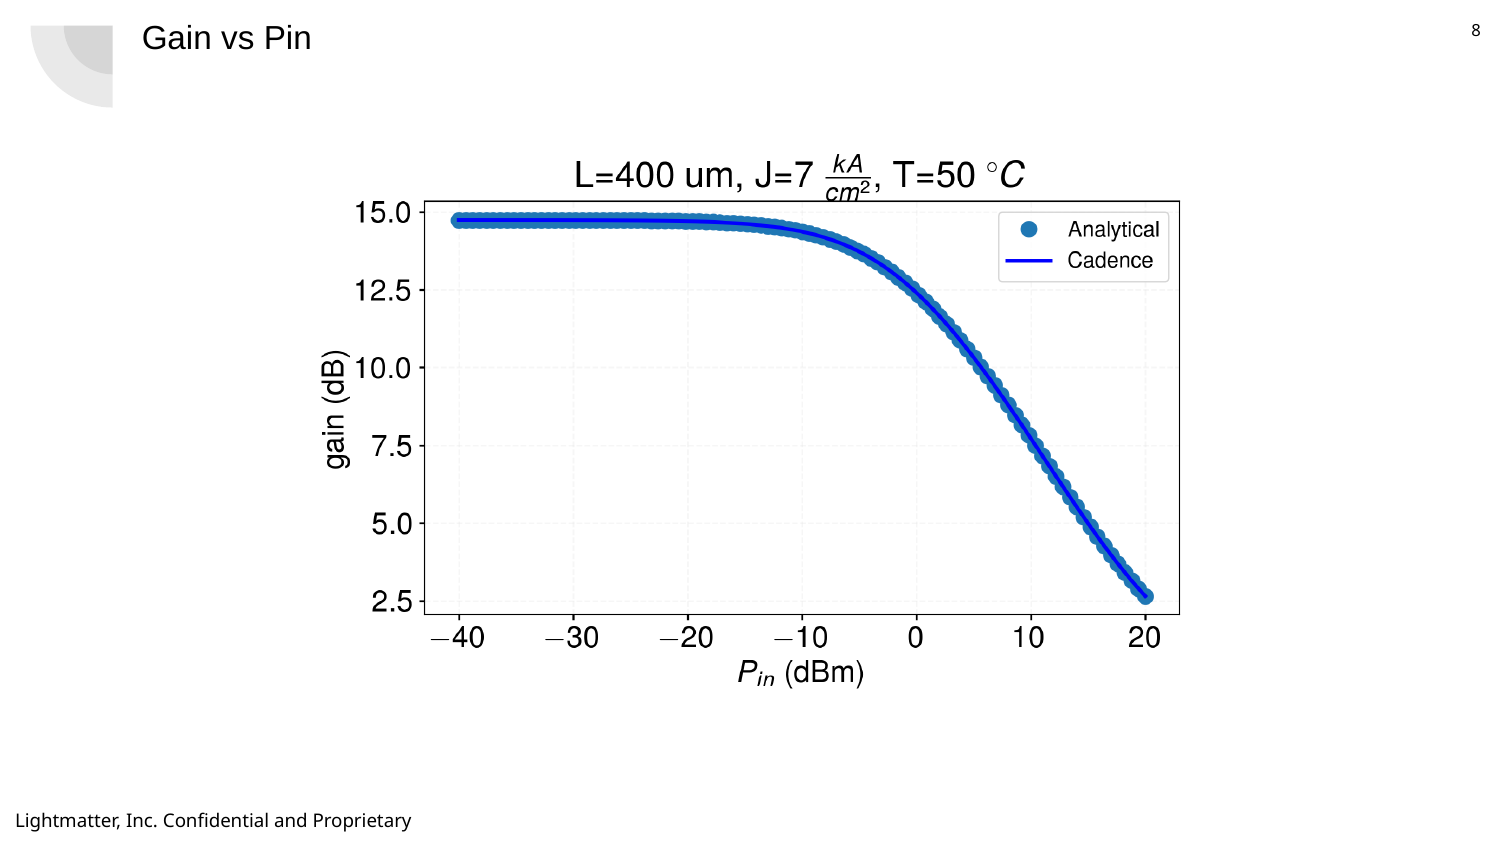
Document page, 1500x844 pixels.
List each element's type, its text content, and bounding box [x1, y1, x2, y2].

title Gain vs Pin [126, 0, 1281, 73]
picture [310, 144, 1190, 700]
